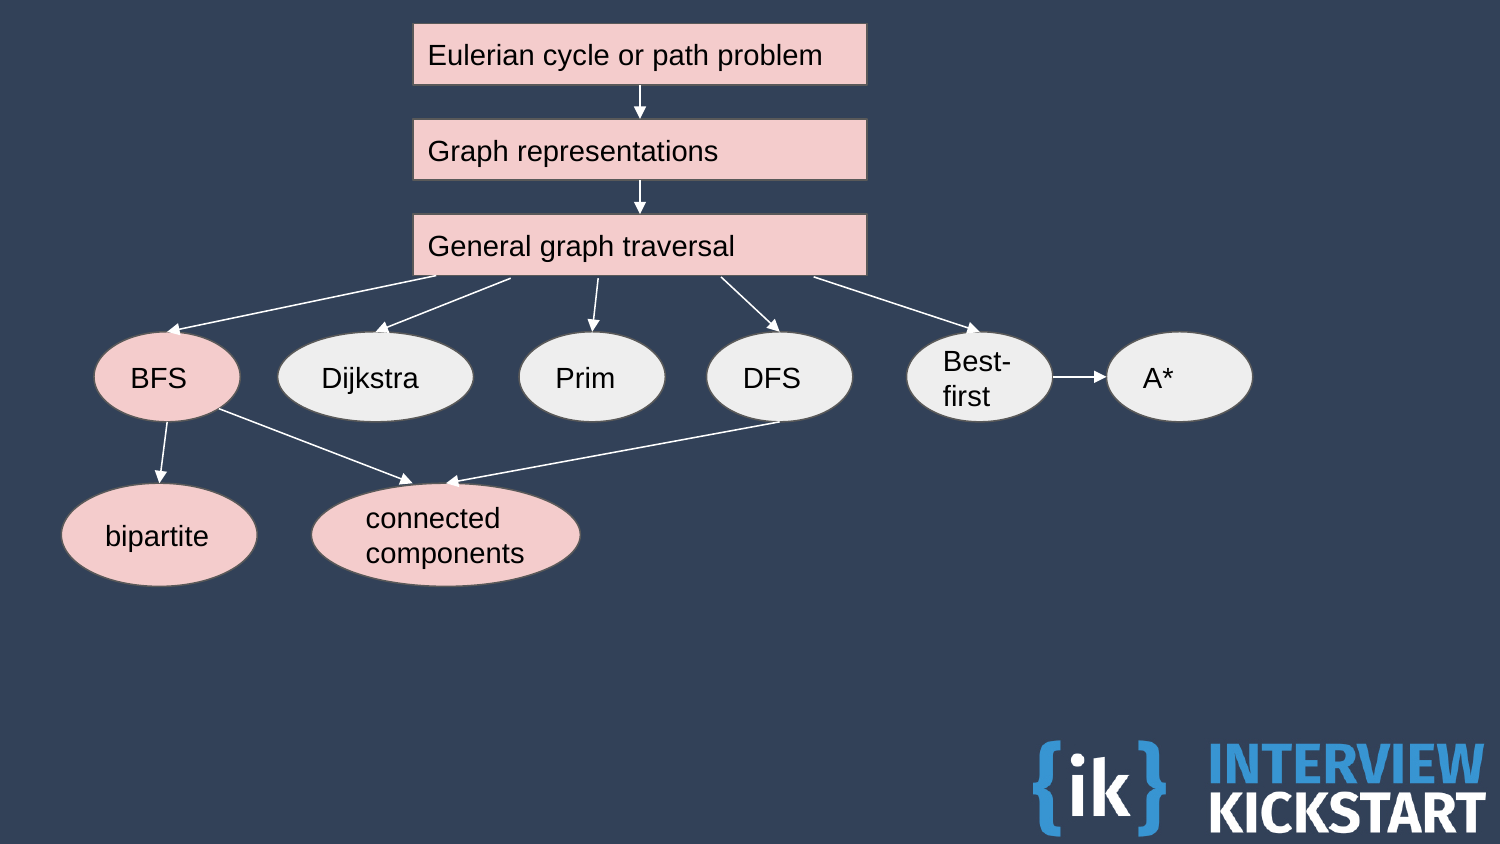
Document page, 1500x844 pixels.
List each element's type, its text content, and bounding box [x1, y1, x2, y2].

text_box A* [1106, 331, 1253, 422]
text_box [166, 275, 437, 332]
text_box DFS [706, 331, 853, 422]
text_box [813, 276, 980, 332]
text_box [720, 276, 780, 332]
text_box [591, 277, 599, 332]
text_box Graph representations [412, 118, 868, 181]
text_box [159, 421, 168, 484]
text_box Dijkstra [277, 341, 474, 418]
text_box Eulerian cycle or path problem [412, 23, 868, 85]
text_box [445, 421, 780, 484]
picture [1029, 738, 1489, 839]
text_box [218, 408, 413, 484]
text_box Best-first [906, 331, 1053, 422]
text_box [375, 277, 511, 332]
text_box Prim [518, 331, 666, 420]
text_box connected components [311, 483, 581, 587]
text_box BFS [93, 331, 241, 422]
text_box General graph traversal [412, 214, 868, 276]
text_box bipartite [61, 483, 258, 587]
